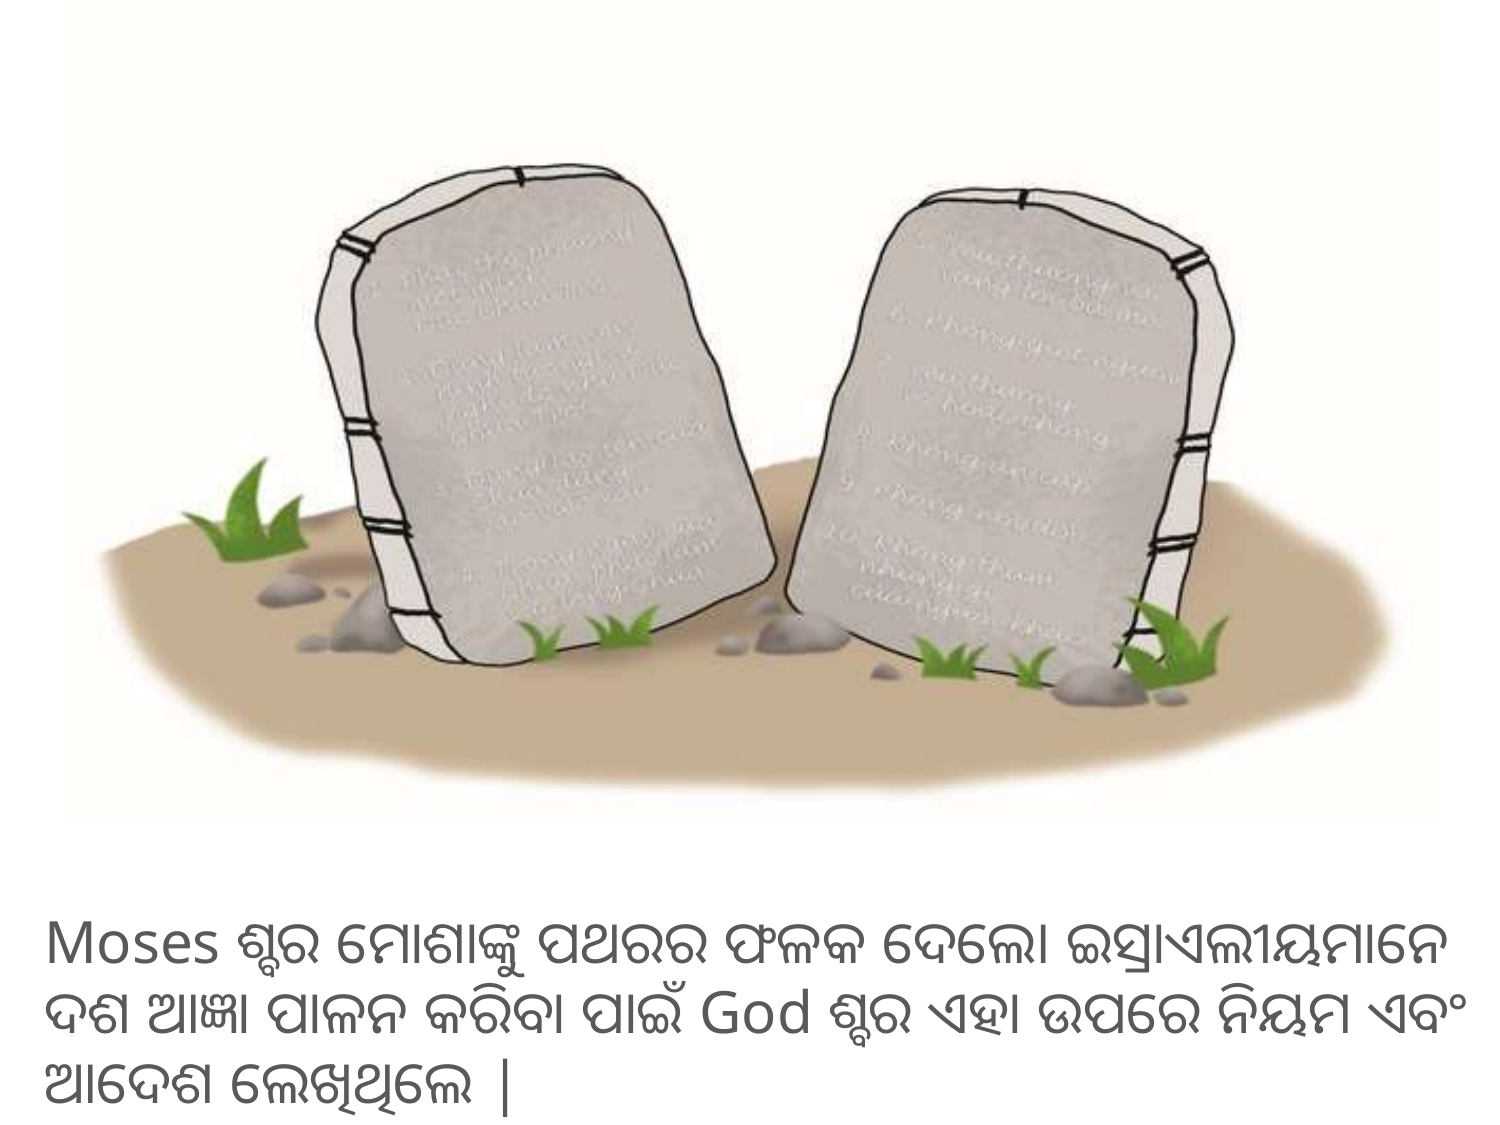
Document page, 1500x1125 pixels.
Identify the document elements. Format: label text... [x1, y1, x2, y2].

text_box Moses ଶ୍ବର ମୋଶାଙ୍କୁ ପଥରର ଫଳକ ଦେଲେ। ଇସ୍ରାଏଲୀୟମାନେ ଦଶ ଆଜ୍ଞା ପାଳନ କରିବା ପାଇଁ God ଶ୍ବର ଏହା ଉପରେ ନିୟମ ଏବଂ ଆଦେଶ ଲେଖିଥିଲେ | [29, 897, 1500, 1123]
picture [64, 0, 1436, 823]
